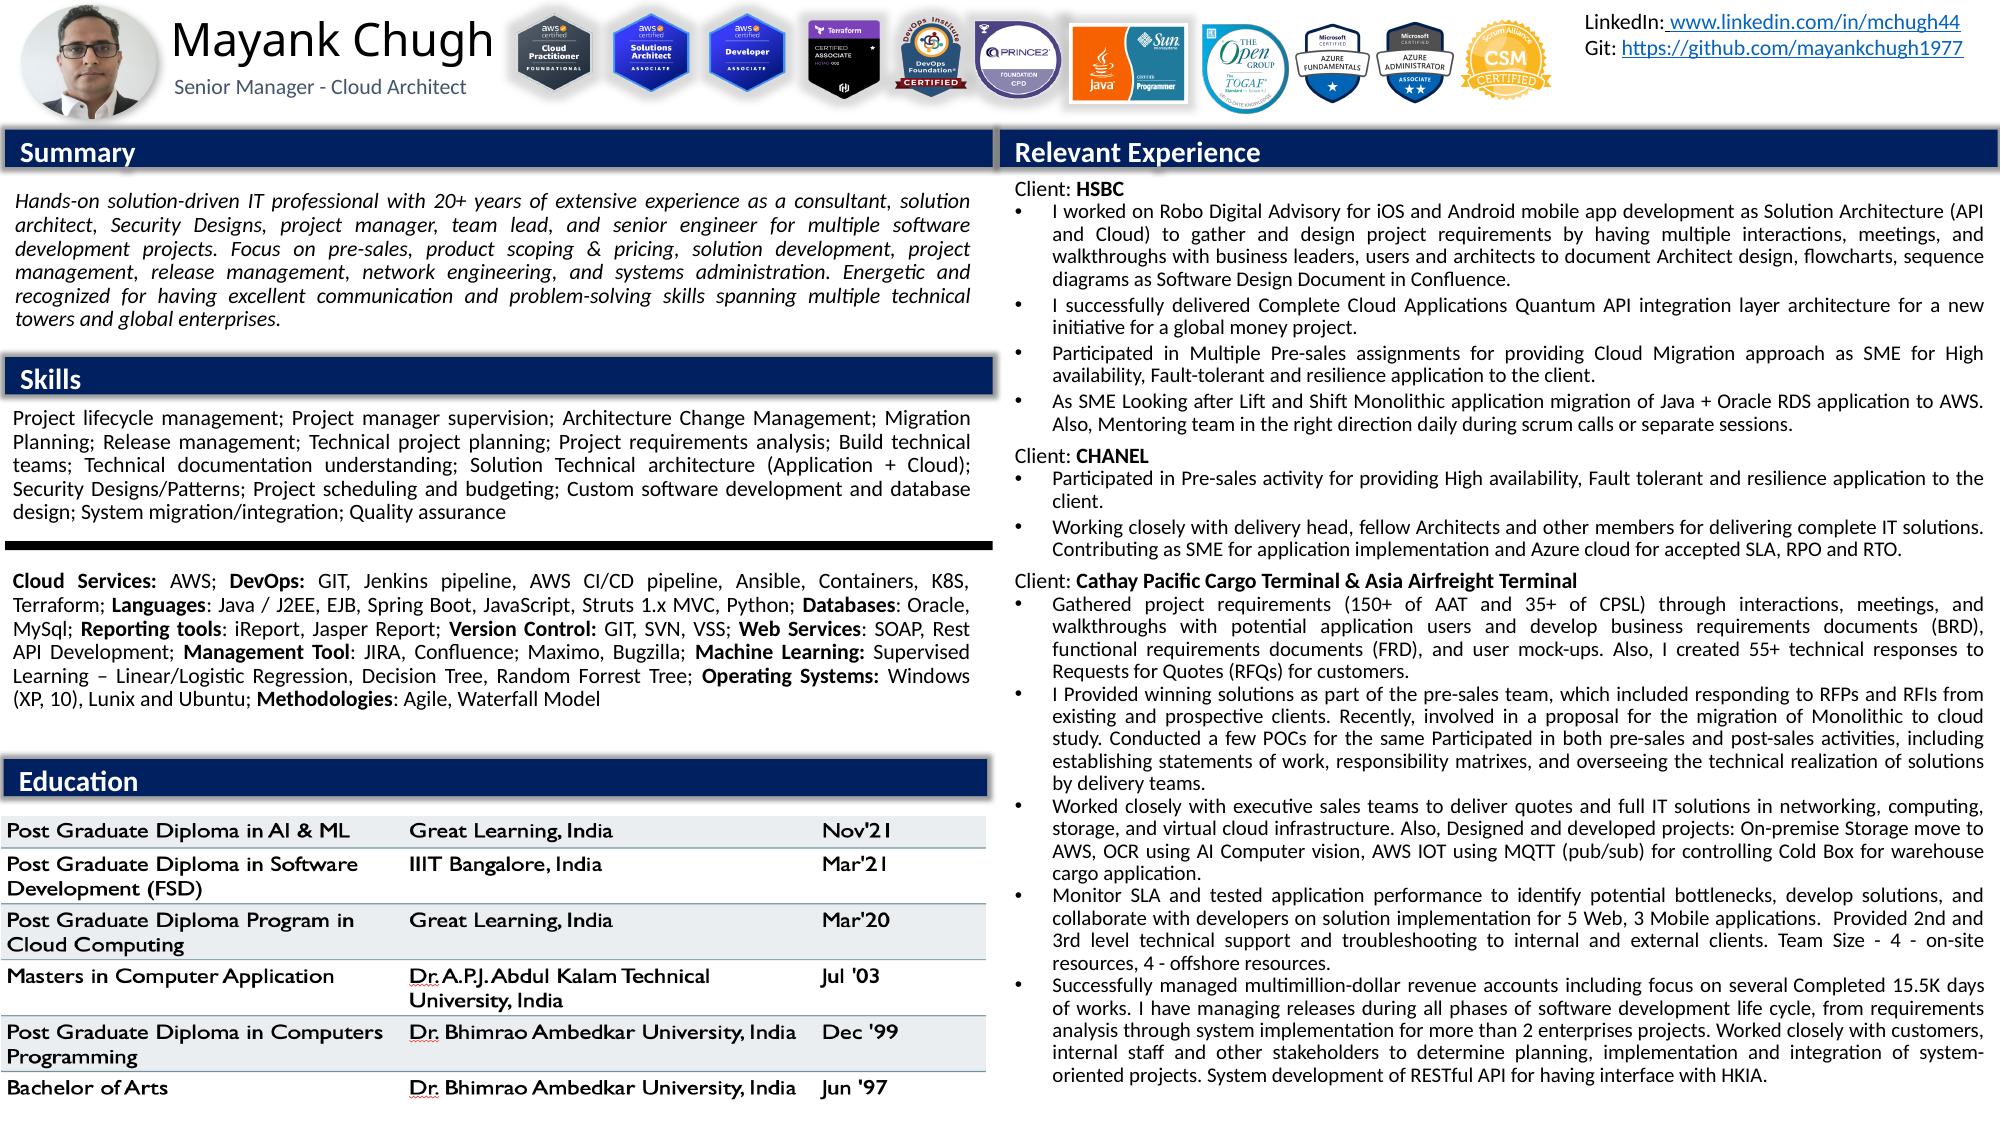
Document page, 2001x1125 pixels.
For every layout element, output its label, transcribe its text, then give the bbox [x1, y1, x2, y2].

text_box Skills [5, 357, 993, 395]
text_box [986, 816, 990, 970]
text_box LinkedIn: www.linkedin.com/in/mchugh44 Git: https://github.com/mayankchugh1977 [1570, 0, 2000, 68]
text_box Project lifecycle management; Project manager supervision; Architecture Change Management; Migration Planning; Release management; Technical project planning; Project requirements analysis; Build technical teams; Technical documentation understanding; Solution Technical architecture (Application + Cloud); Security Designs/Patterns; Project scheduling and budgeting; Custom software development and database design; System migration/integration; Quality assurance [0, 399, 988, 512]
text_box Client: HSBC I worked on Robo Digital Advisory for iOS and Android mobile app development as Solution Architecture (API and Cloud) to gather and design project requirements by having multiple interactions, meetings, and walkthroughs with business leaders, users and architects to document Architect design, flowcharts, sequence diagrams as Software Design Document in Confluence. I successfully delivered Complete Cloud Applications Quantum API integration layer architecture for a new initiative for a global money project. Participated in Multiple Pre-sales assignments for providing Cloud Migration approach as SME for High availability, Fault-tolerant and resilience application to the client. As SME Looking after Lift and Shift Monolithic application migration of Java + Oracle RDS application to AWS. Also, Mentoring team in the right direction daily during scrum calls or separate sessions. Client: CHANEL Participated in Pre-sales activity for providing High availability, Fault tolerant and resilience application to the client. Working closely with delivery head, fellow Architects and other members for delivering complete IT solutions. Contributing as SME for application implementation and Azure cloud for accepted SLA, RPO and RTO. Client: Cathay Pacific Cargo Terminal & Asia Airfreight Terminal Gathered project requirements (150+ of AAT and 35+ of CPSL) through interactions, meetings, and walkthroughs with potential application users and develop business requirements documents (BRD), functional requirements documents (FRD), and user mock-ups. Also, I created 55+ technical responses to Requests for Quotes (RFQs) for customers. I Provided winning solutions as part of the pre-sales team, which included responding to RFPs and RFIs from existing and prospective clients. Recently, involved in a proposal for the migration of Monolithic to cloud study. Conducted a few POCs for the same Participated in both pre-sales and post-sales activities, including establishing statements of work, responsibility matrixes, and overseeing the technical realization of solutions by delivery teams. Worked closely with executive sales teams to deliver quotes and full IT solutions in networking, computing, storage, and virtual cloud infrastructure. Also, Designed and developed projects: On-premise Storage move to AWS, OCR using AI Computer vision, AWS IOT using MQTT (pub/sub) for controlling Cold Box for warehouse cargo application. Monitor SLA and tested application performance to identify potential bottlenecks, develop solutions, and collaborate with developers on solution implementation for 5 Web, 3 Mobile applications. Provided 2nd and 3rd level technical support and troubleshooting to internal and external clients. Team Size - 4 - on-site resources, 4 - offshore resources. Successfully managed multimillion-dollar revenue accounts including focus on several Completed 15.5K days of works. I have managing releases during all phases of software development life cycle, from requirements analysis through system implementation for more than 2 enterprises projects. Worked closely with customers, internal staff and other stakeholders to determine planning, implementation and integration of system-oriented projects. System development of RESTful API for having interface with HKIA. [999, 164, 2000, 1122]
text_box Summary [5, 129, 992, 167]
picture [1, 816, 986, 1103]
text_box [5, 541, 993, 551]
text_box Cloud Services: AWS; DevOps: GIT, Jenkins pipeline, AWS CI/CD pipeline, Ansible, Containers, K8S, Terraform; Languages: Java / J2EE, EJB, Spring Boot, JavaScript, Struts 1.x MVC, Python; Databases: Oracle, MySql; Reporting tools: iReport, Jasper Report; Version Control: GIT, SVN, VSS; Web Services: SOAP, Rest API Development; Management Tool: JIRA, Confluence; Maximo, Bugzilla; Machine Learning: Supervised Learning – Linear/Logistic Regression, Decision Tree, Random Forrest Tree; Operating Systems: Windows (XP, 10), Lunix and Ubuntu; Methodologies: Agile, Waterfall Model [0, 562, 986, 724]
text_box Relevant Experience [999, 129, 1998, 164]
text_box Education [3, 759, 988, 797]
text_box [509, 8, 1558, 114]
list Hands-on solution-driven IT professional with 20+ years of extensive experience as a consultant, solution architect, Security Designs, project manager, team lead, and senior engineer for multiple software development projects. Focus on pre-sales, product scoping & pricing, solution development, project management, release management, network engineering, and systems administration. Energetic and recognized for having excellent communication and problem-solving skills spanning multiple technical towers and global enterprises. [0, 182, 988, 336]
picture [21, 4, 157, 120]
text_box Mayank Chugh [157, 9, 497, 75]
text_box Senior Manager - Cloud Architect [159, 62, 509, 108]
